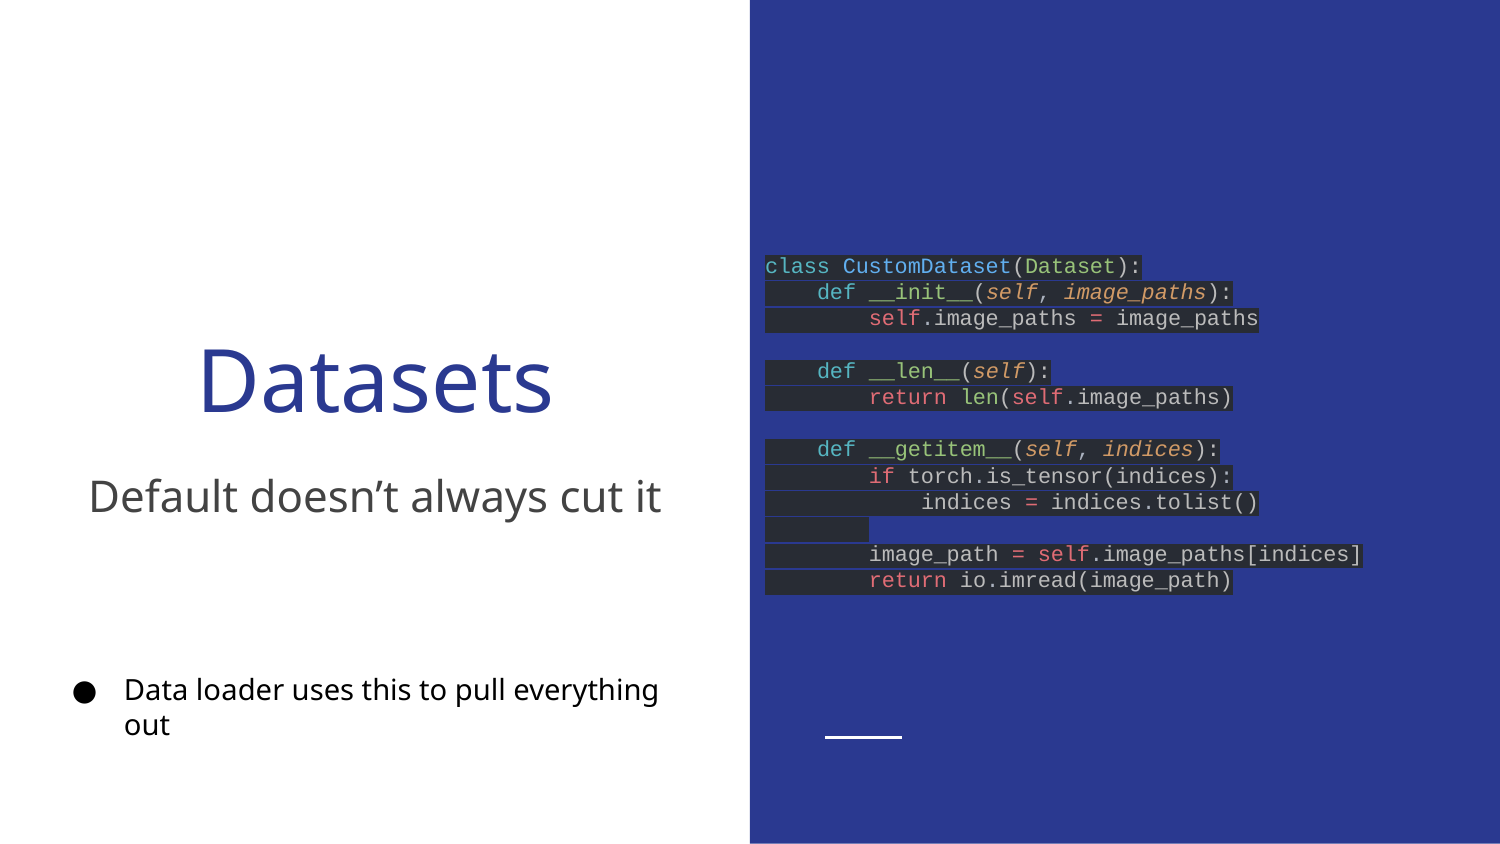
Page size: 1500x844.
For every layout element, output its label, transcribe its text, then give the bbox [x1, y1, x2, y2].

subtitle Default doesn’t always cut it [43, 454, 708, 656]
text_box Data loader uses this to pull everything out [33, 656, 708, 736]
title Datasets [43, 188, 708, 446]
list class CustomDataset(Dataset): def __init__(self, image_paths): self.image_paths = image_paths def __len__(self): return len(self.image_paths) def __getitem__(self, indices): if torch.is_tensor(indices): indices = indices.tolist() image_path = self.image_paths[indices] return io.imread(image_path) [750, 118, 1500, 725]
